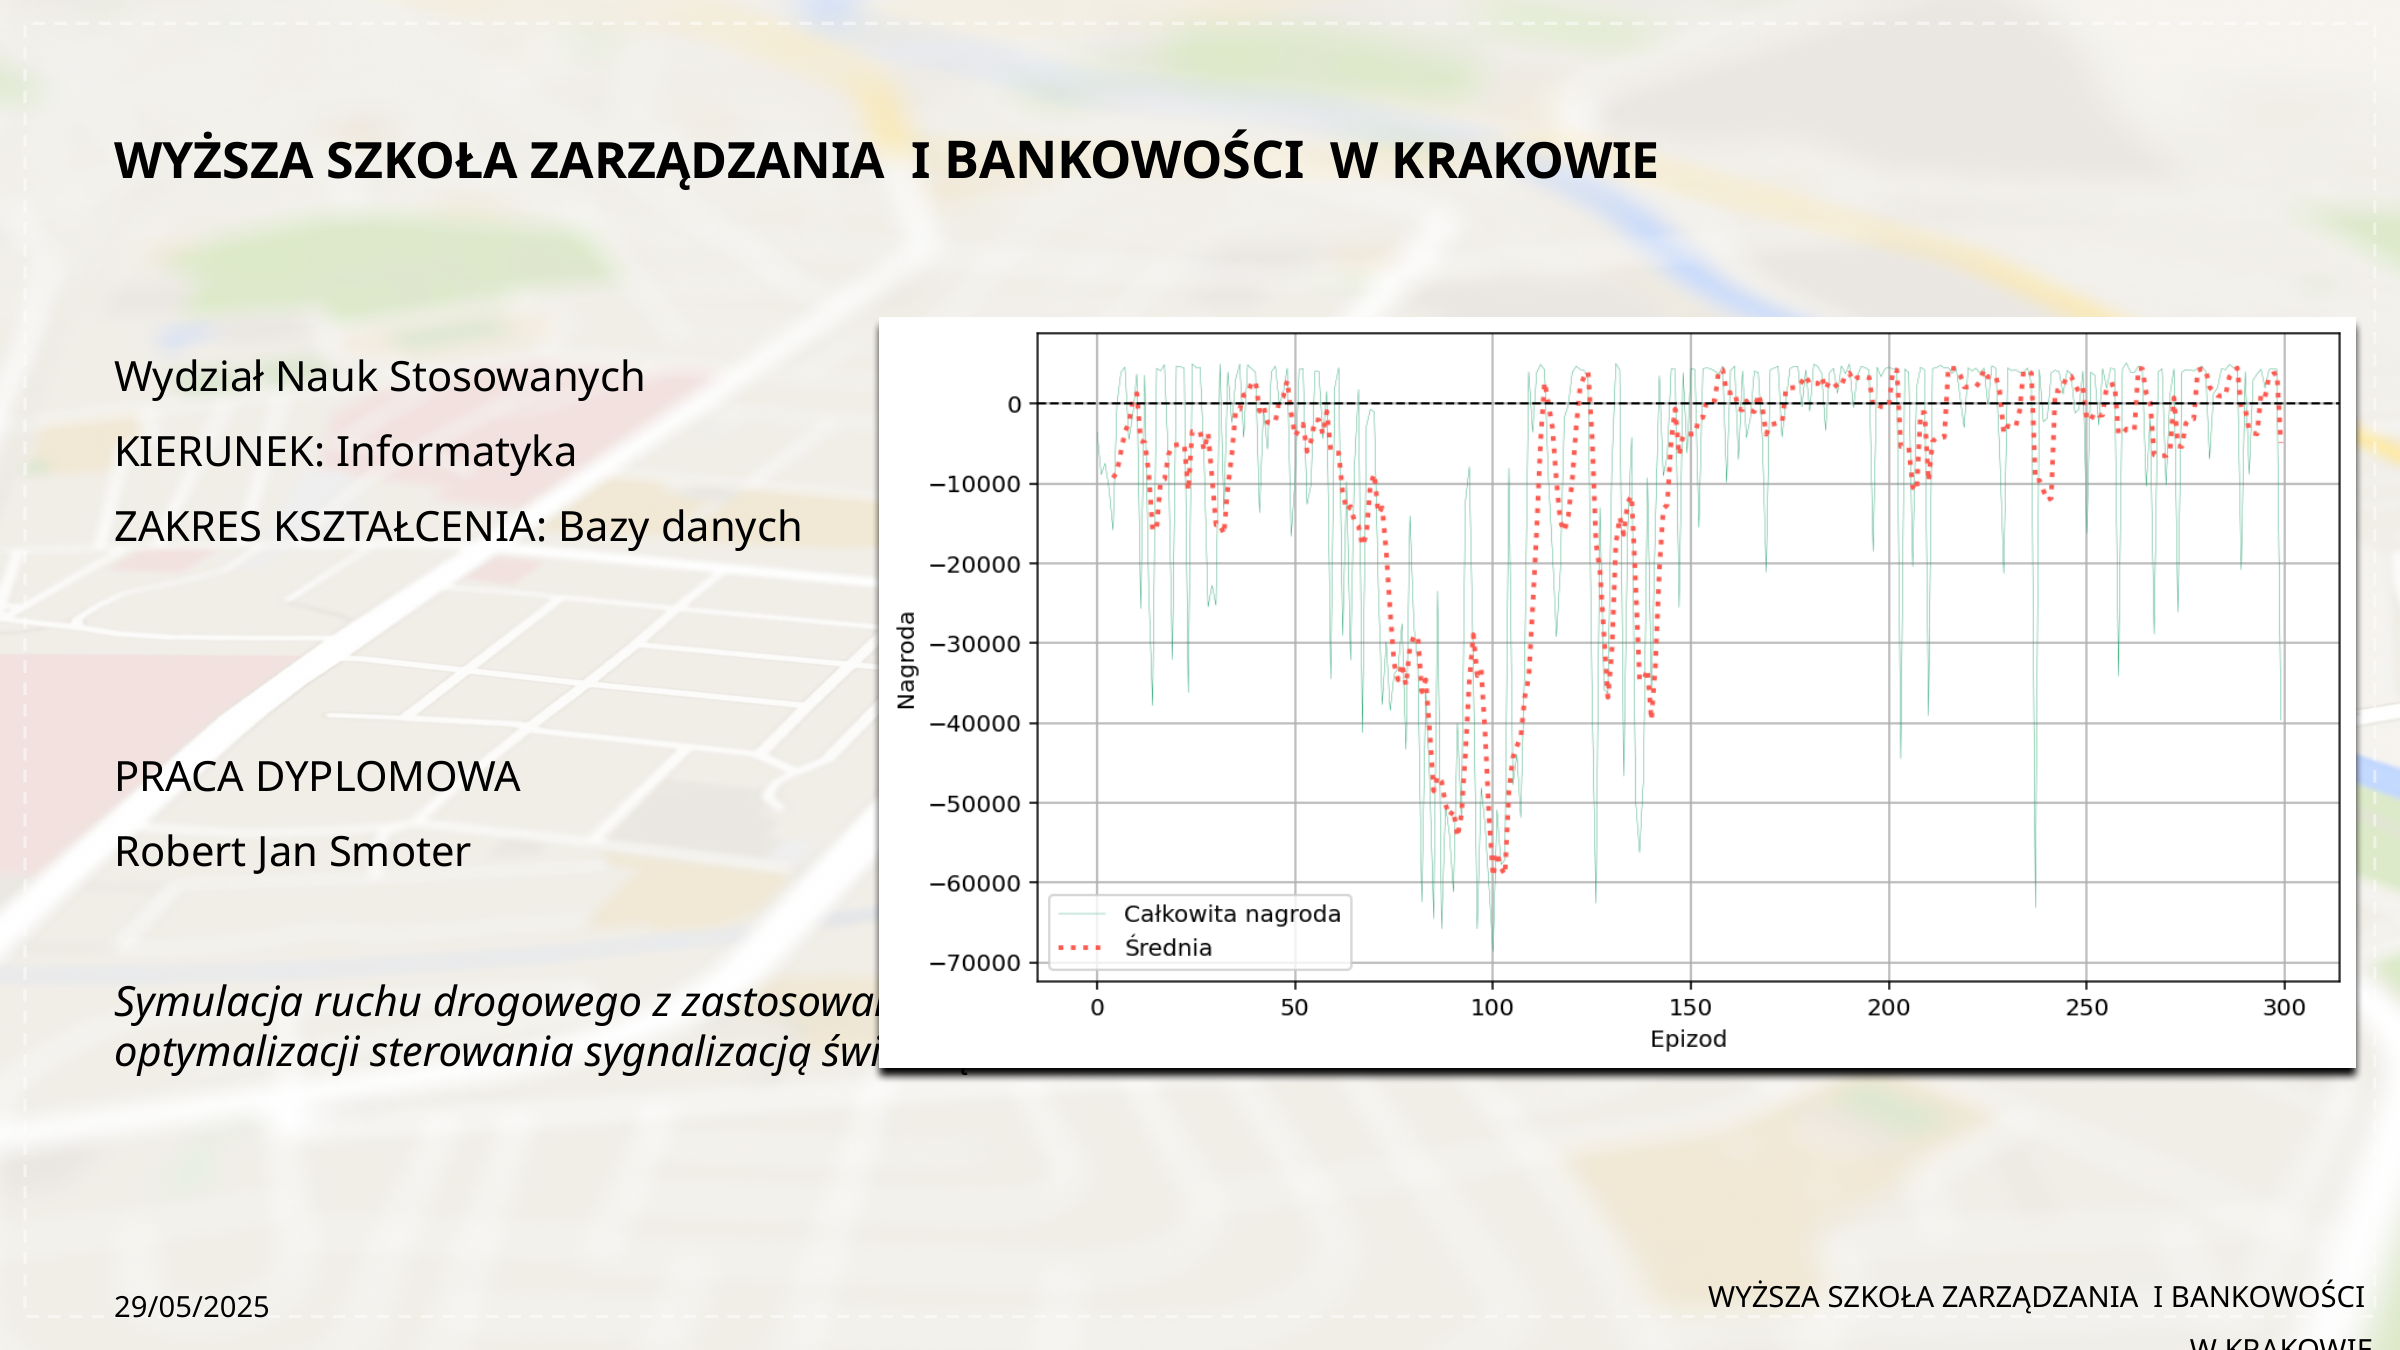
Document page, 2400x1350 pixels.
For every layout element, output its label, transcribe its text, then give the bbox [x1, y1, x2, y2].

text_box Wydział Nauk Stosowanych KIERUNEK: Informatyka ZAKRES KSZTAŁCENIA: Bazy danych PRACA DYPLOMOWA Robert Jan Smoter Symulacja ruchu drogowego z zastosowaniem algorytmów optymalizacji sterowania sygnalizacją świetlną [99, 317, 887, 1083]
text_box [24, 22, 2376, 1317]
text_box WYŻSZA SZKOŁA ZARZĄDZANIA I BANKOWOŚCI W KRAKOWIE [99, 88, 2212, 197]
text_box 29/05/2025 [99, 1276, 550, 1337]
text_box WYŻSZA SZKOŁA ZARZĄDZANIA I BANKOWOŚCI W KRAKOWIE [1512, 1282, 2388, 1345]
picture [879, 317, 2356, 1068]
